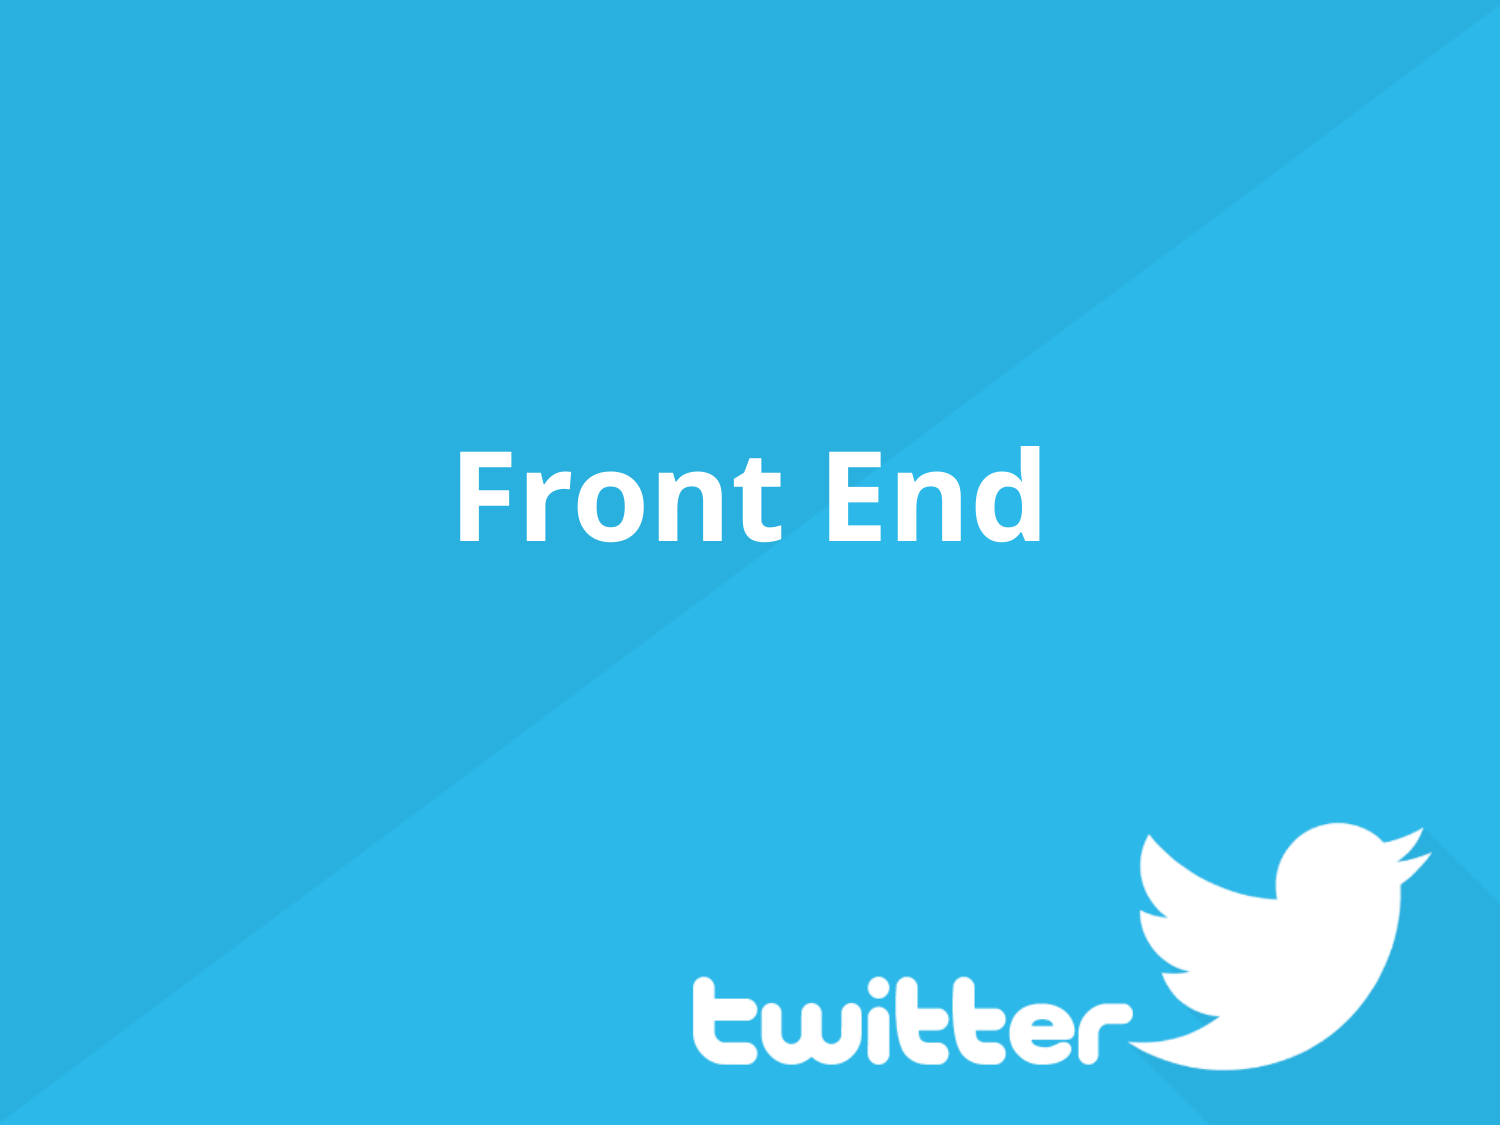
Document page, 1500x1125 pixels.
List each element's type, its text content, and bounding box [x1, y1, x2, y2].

picture [0, 0, 1500, 1125]
title Front End [112, 184, 1388, 576]
